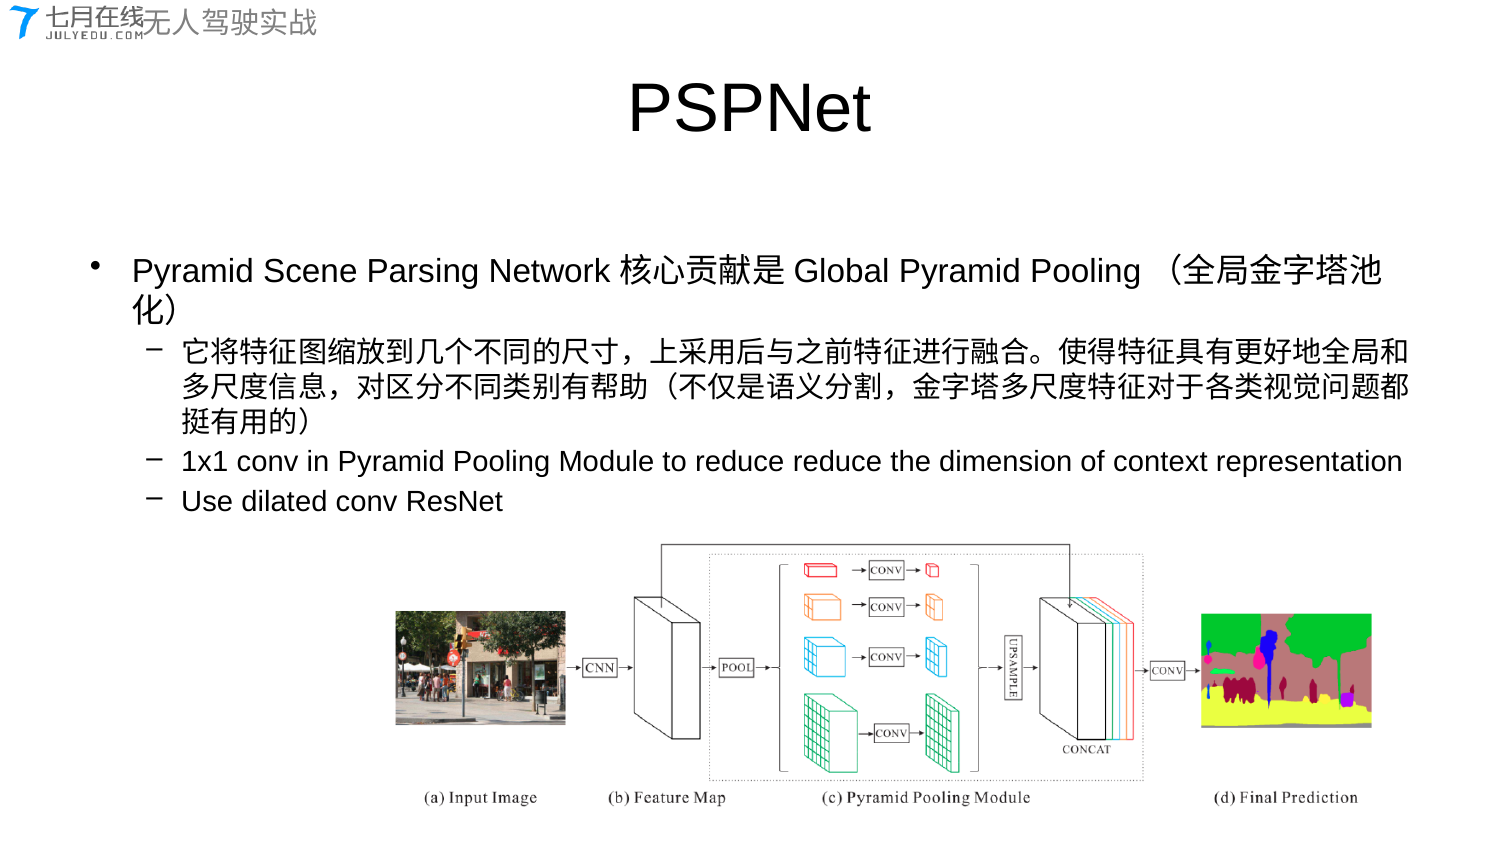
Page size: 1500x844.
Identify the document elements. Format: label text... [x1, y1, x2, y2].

picture [378, 518, 1384, 837]
picture [7, 3, 144, 41]
title PSPNet [74, 33, 1426, 175]
list Pyramid Scene Parsing Network核心贡献是Global Pyramid Pooling（全局金字塔池化） 它将特征图缩放到几个不同的尺寸，上采用后与之前特征进行融合。使得特征具有更好地全局和多尺度信息，对区分不同类别有帮助（不仅是语义分割，金字塔多尺度特征对于各类视觉问题都挺有用的） 1x1 conv in Pyramid Pooling Module to reduce reduce the dimension of context representation Use dilated conv ResNet [74, 196, 1426, 754]
